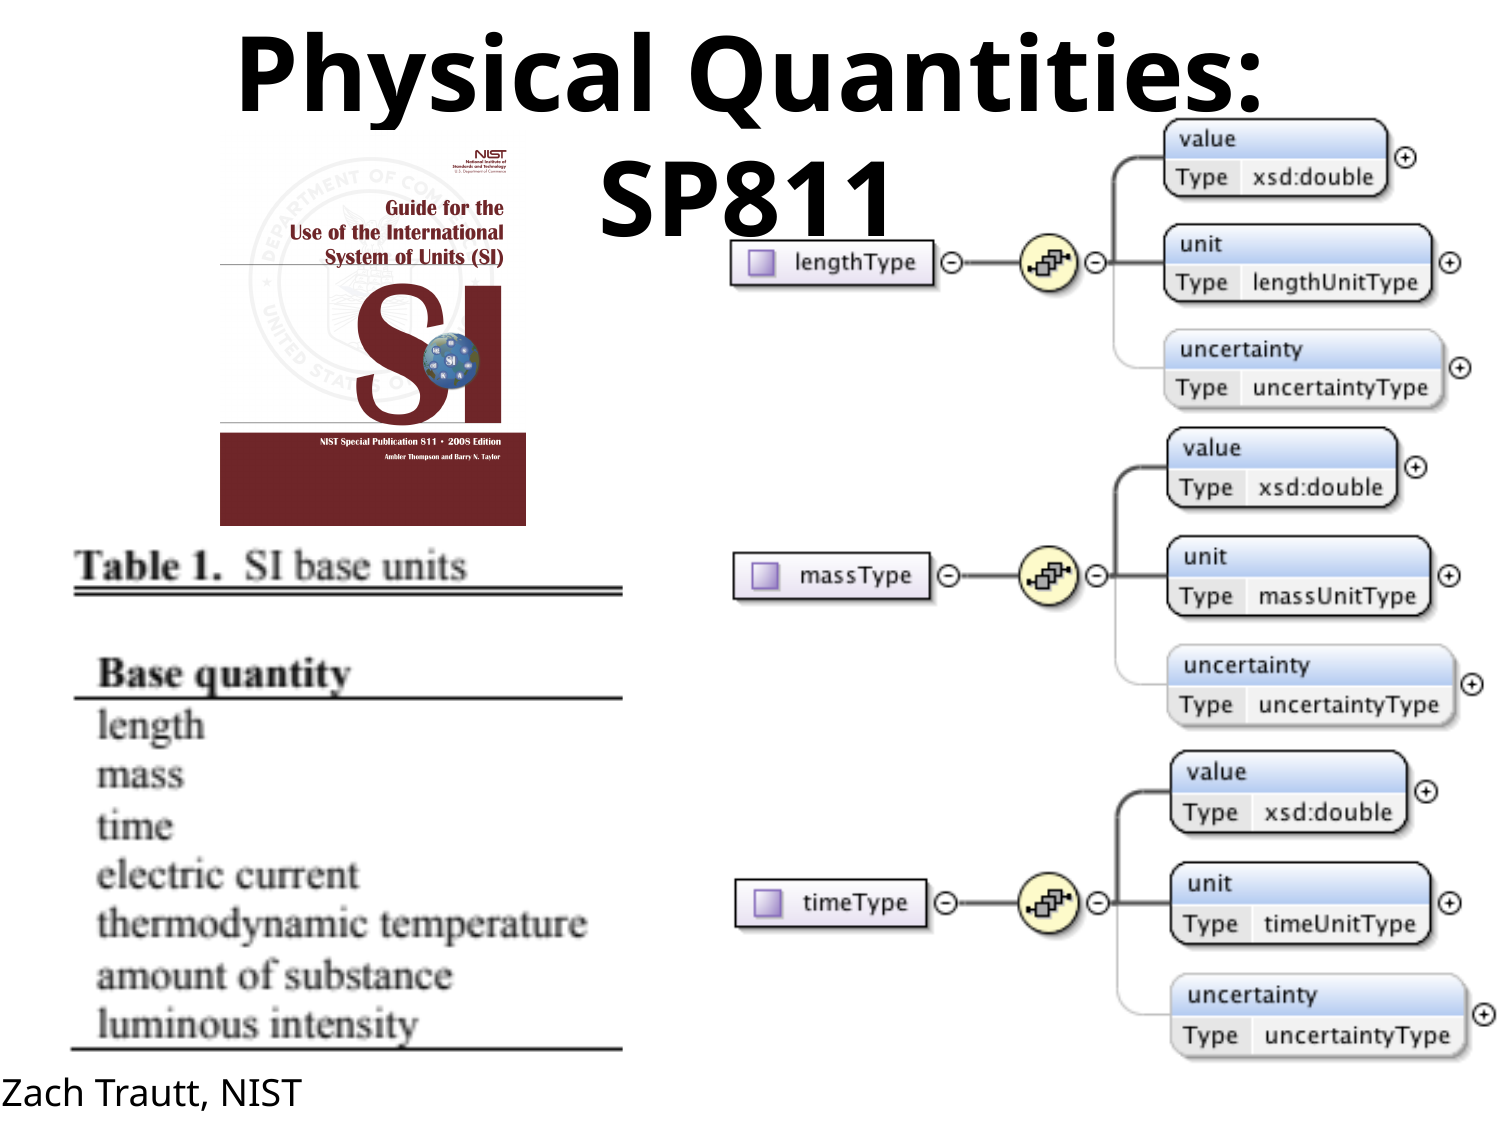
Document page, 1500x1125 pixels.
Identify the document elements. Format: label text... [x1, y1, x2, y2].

picture [37, 527, 623, 1093]
title Physical Quantities: SP811 [75, 0, 1425, 188]
picture [723, 112, 1475, 420]
text_box Zach Trautt, NIST [0, 1061, 317, 1122]
picture [718, 423, 1500, 1067]
picture [219, 130, 526, 526]
